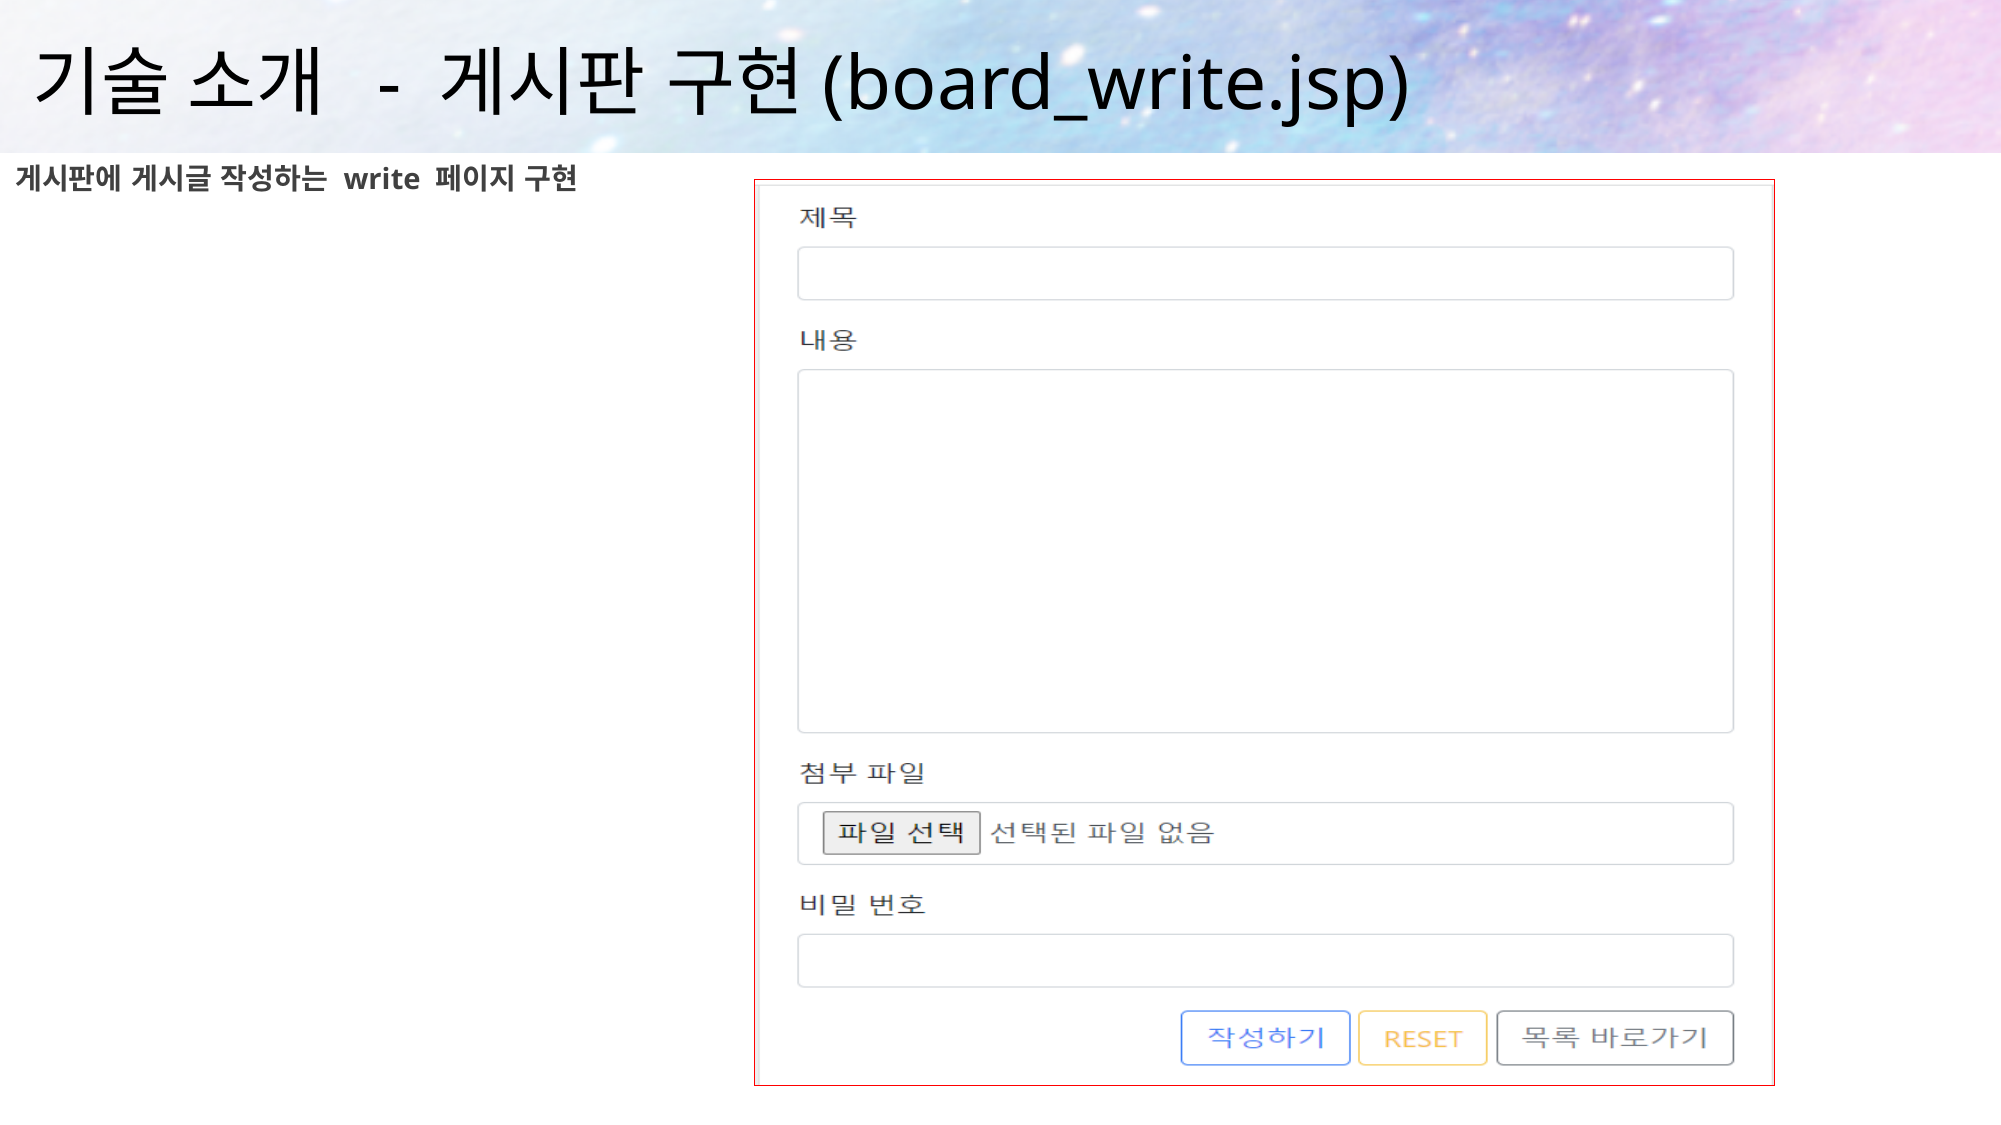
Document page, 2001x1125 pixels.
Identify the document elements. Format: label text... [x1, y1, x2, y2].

picture [754, 179, 1775, 1086]
picture [0, 0, 2001, 154]
text_box 게시판에 게시글 작성하는 write 페이지 구현 [7, 157, 1987, 394]
